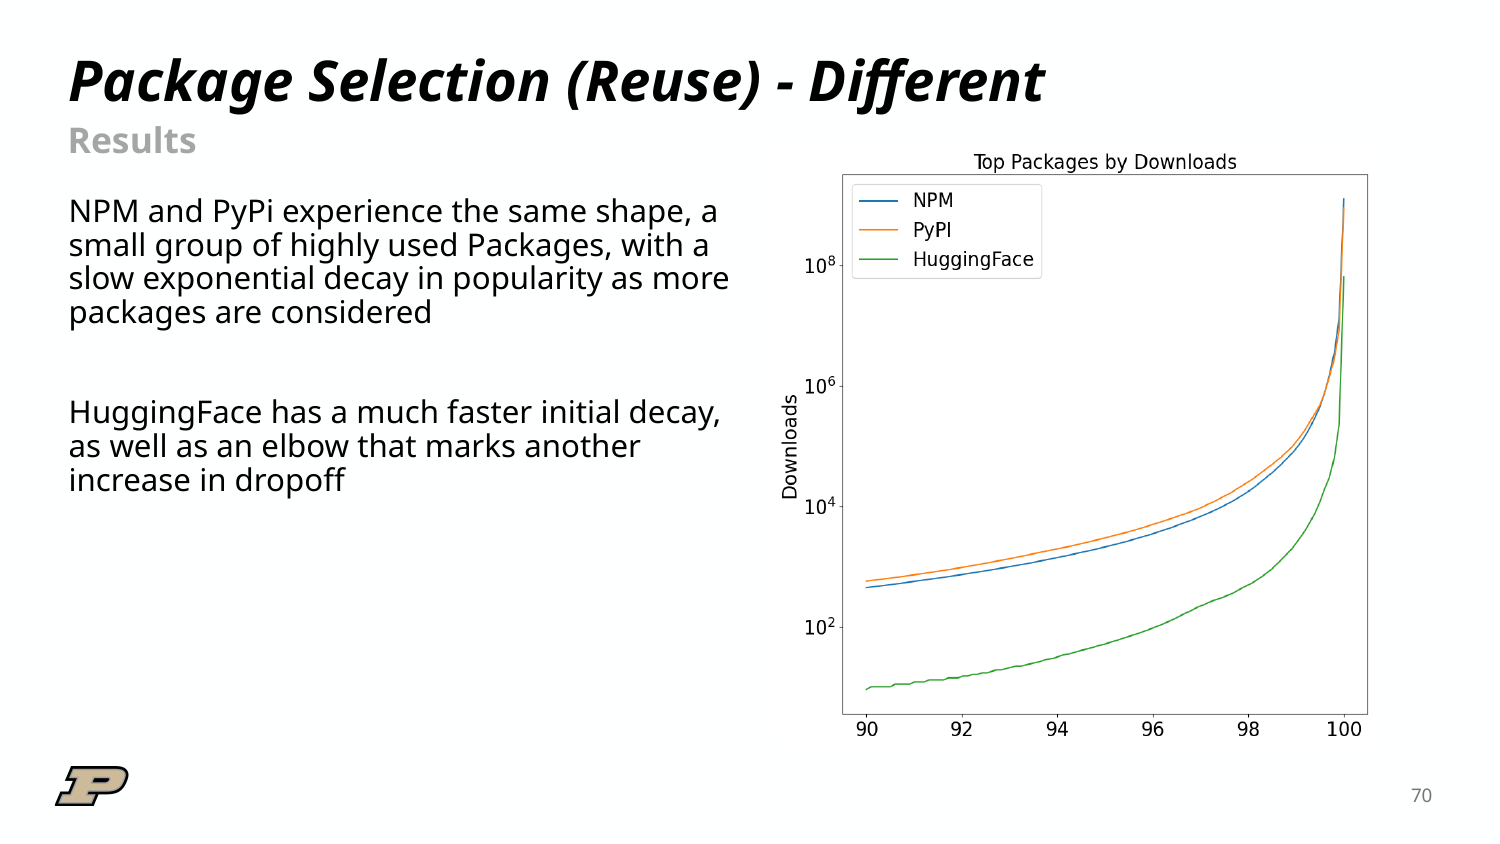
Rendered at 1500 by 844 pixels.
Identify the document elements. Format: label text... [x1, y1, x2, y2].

picture [54, 766, 134, 806]
list Results [56, 117, 1444, 163]
picture [773, 146, 1374, 748]
slide_number ‹#› [1297, 773, 1444, 819]
list NPM and PyPi experience the same shape, a small group of highly used Packages, with a slow exponential decay in popularity as more packages are considered HuggingFace has a much faster initial decay, as well as an elbow that marks another increase in dropoff [57, 189, 768, 738]
title Package Selection (Reuse) - Different [57, 47, 1444, 117]
